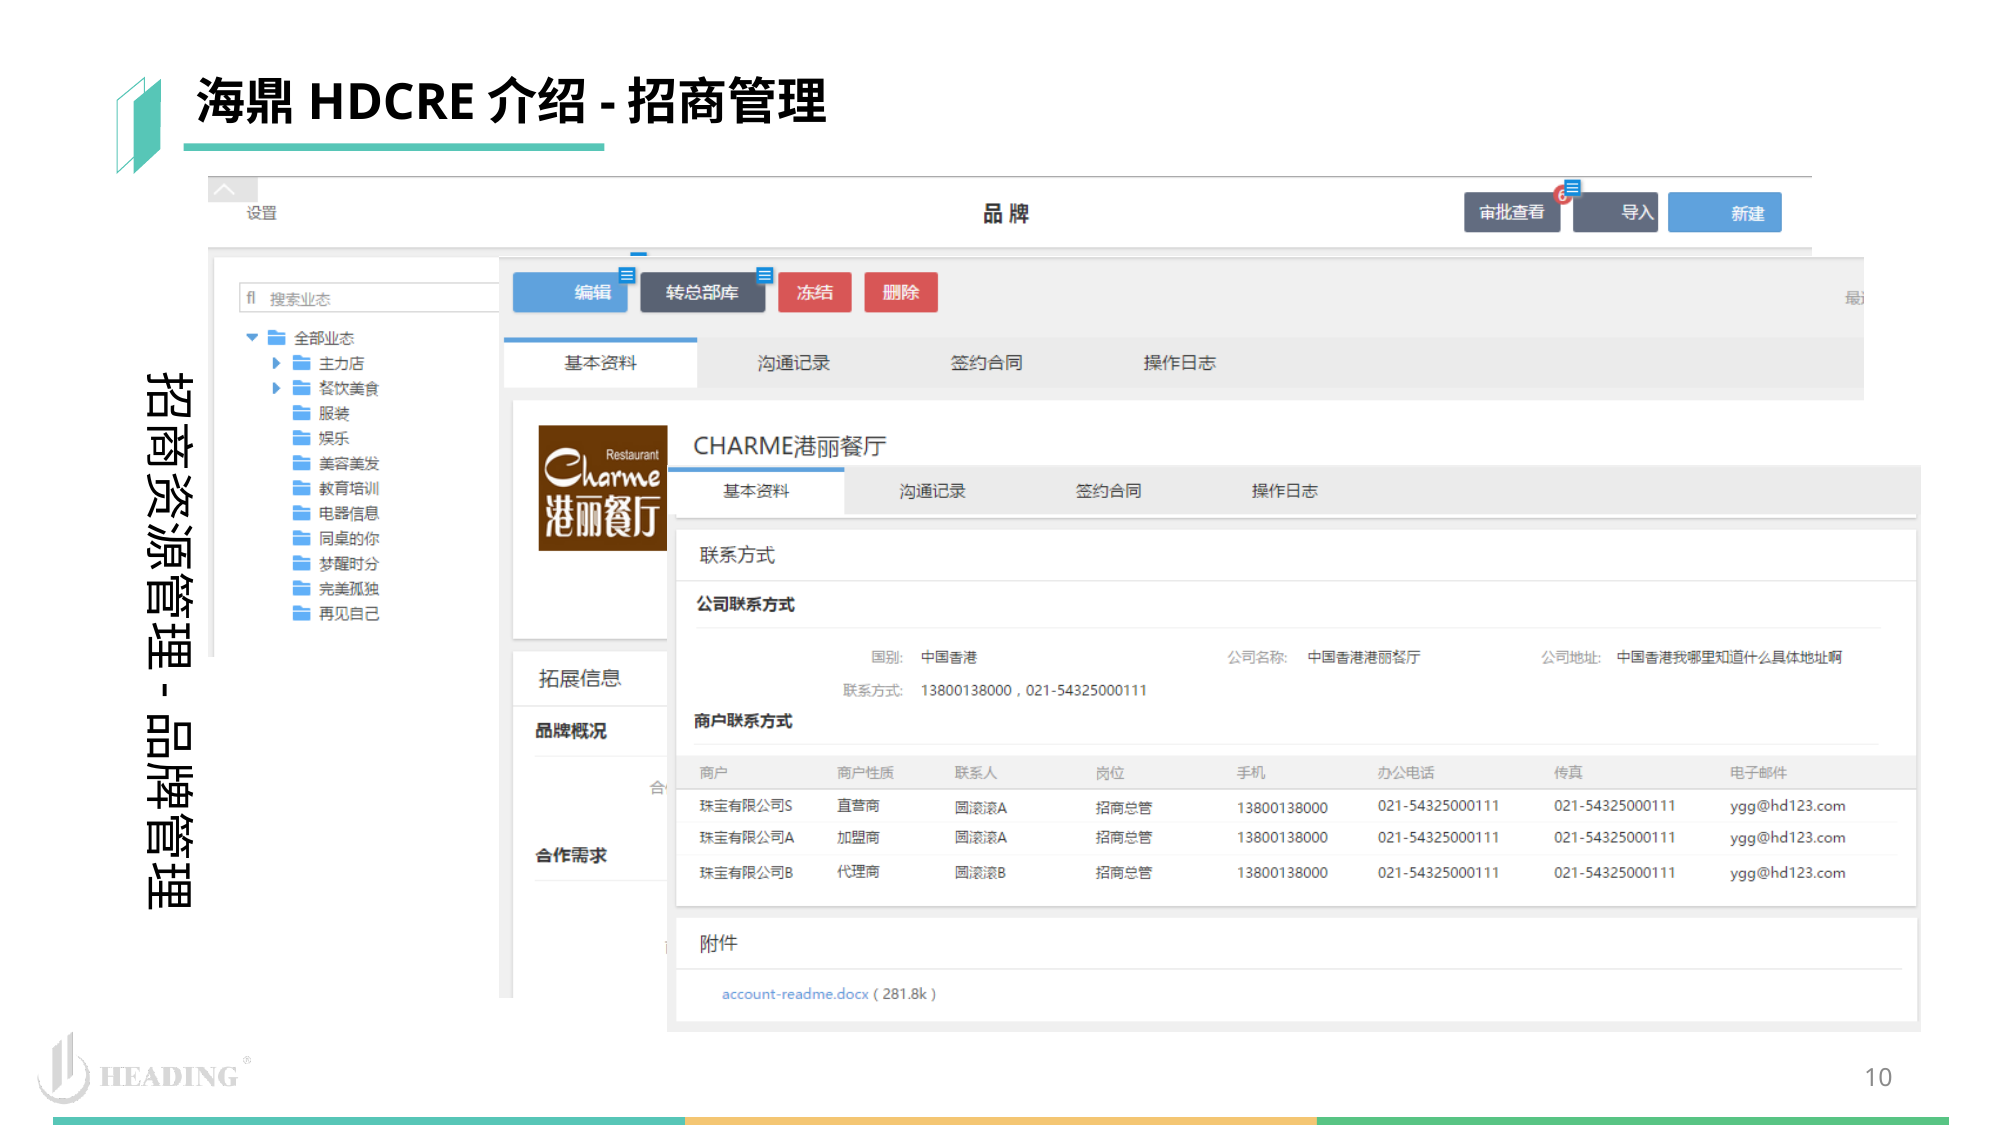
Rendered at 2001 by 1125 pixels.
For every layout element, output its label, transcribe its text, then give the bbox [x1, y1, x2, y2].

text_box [113, 78, 605, 173]
picture [31, 1010, 257, 1125]
picture [208, 176, 1921, 1032]
text_box 海鼎HDCRE介绍-招商管理 [180, 36, 1777, 164]
text_box 招商资源管理-品牌管理 [117, 356, 209, 898]
slide_number 10 [1441, 1050, 1908, 1106]
